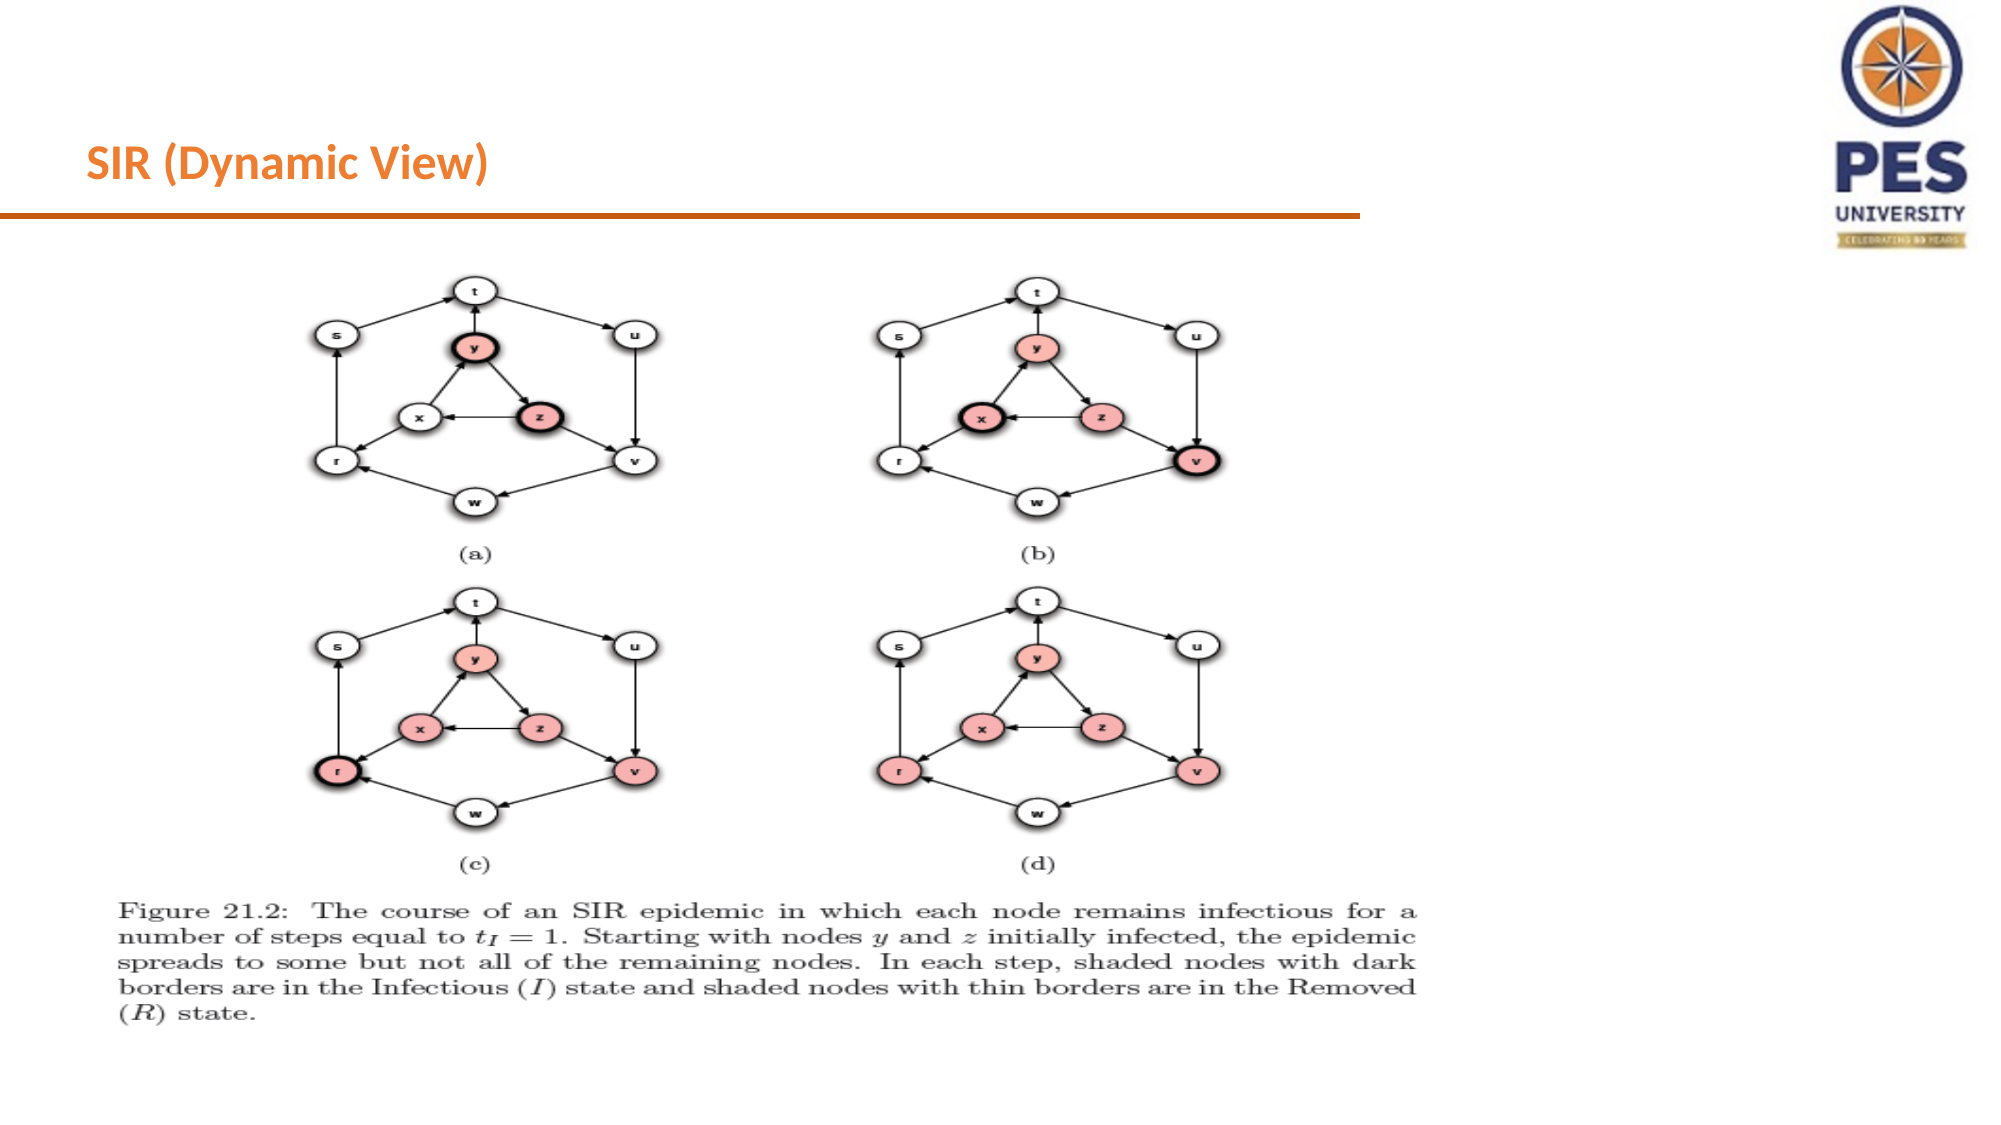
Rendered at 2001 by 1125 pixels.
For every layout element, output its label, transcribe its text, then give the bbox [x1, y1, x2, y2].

picture [64, 264, 1565, 1043]
picture [1799, 0, 2000, 257]
text_box SIR (Dynamic View) [71, 122, 1384, 198]
